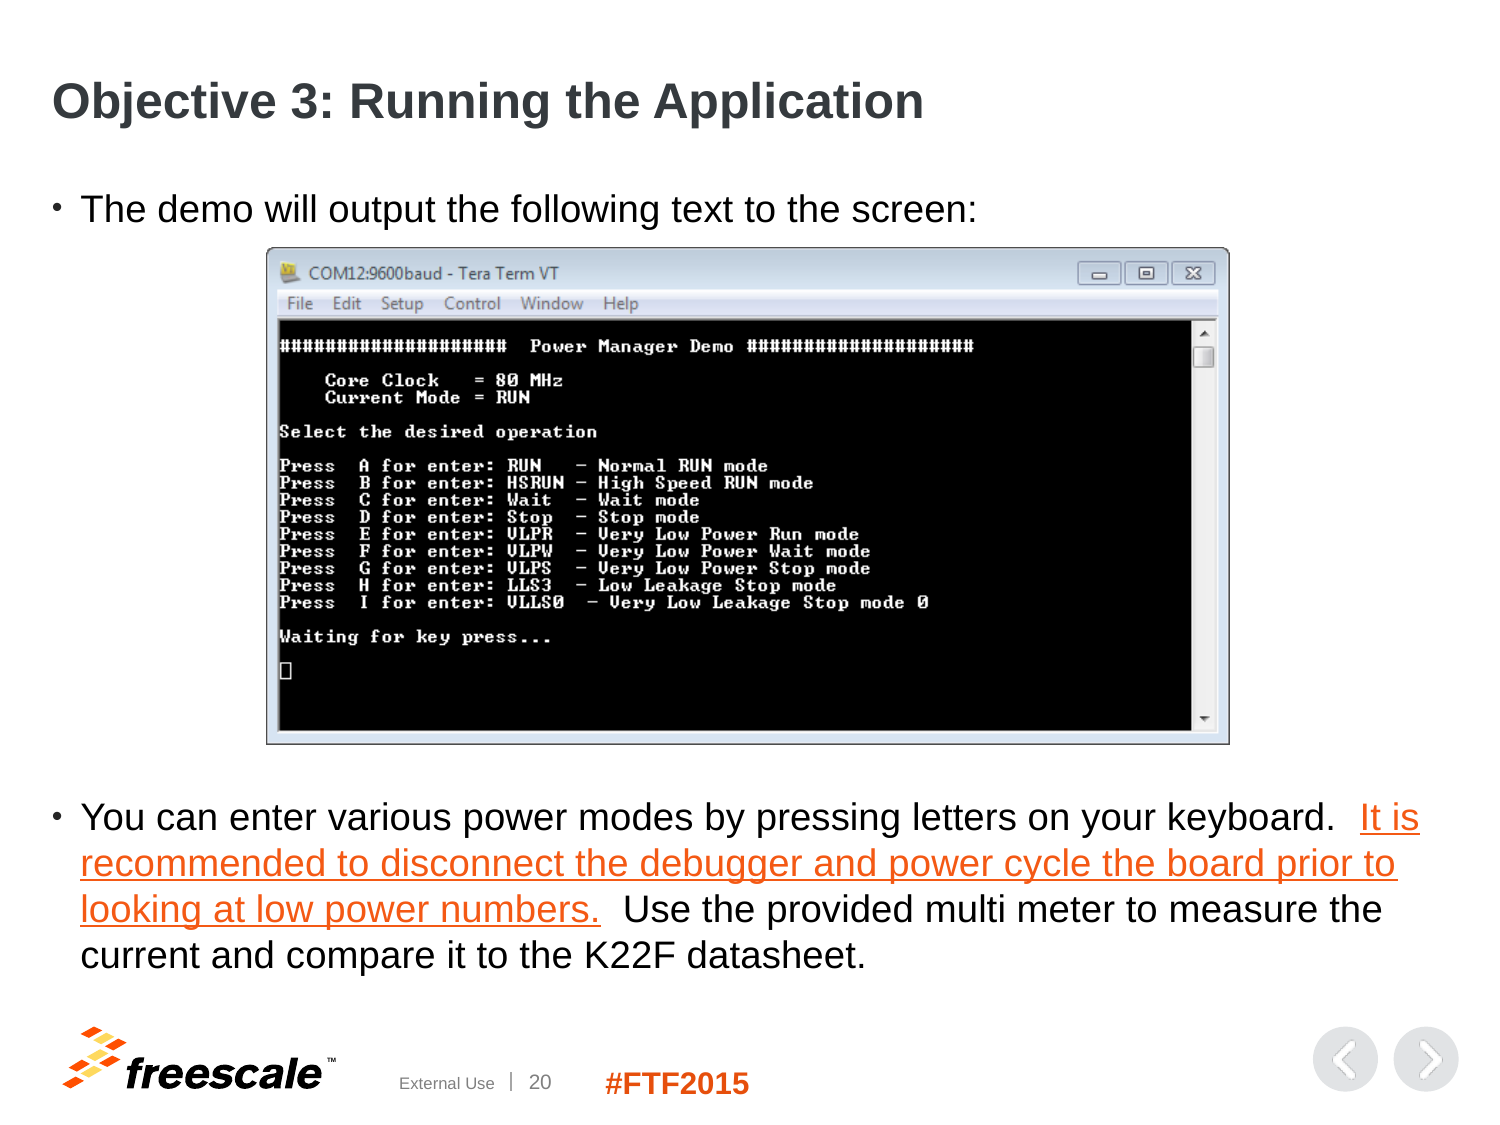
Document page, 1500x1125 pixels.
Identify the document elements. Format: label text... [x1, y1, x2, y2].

picture [1316, 1032, 1376, 1088]
list The demo will output the following text to the screen: You can enter various power modes by pressing letters on your keyboard. It is recommended to disconnect the debugger and power cycle the board prior to looking at low power numbers. Use the provided multi meter to measure the current and compare it to the K22F datasheet. [36, 176, 1472, 986]
picture [1400, 1032, 1459, 1088]
picture [266, 246, 1231, 746]
title Objective 3: Running the Application [36, 45, 1472, 153]
